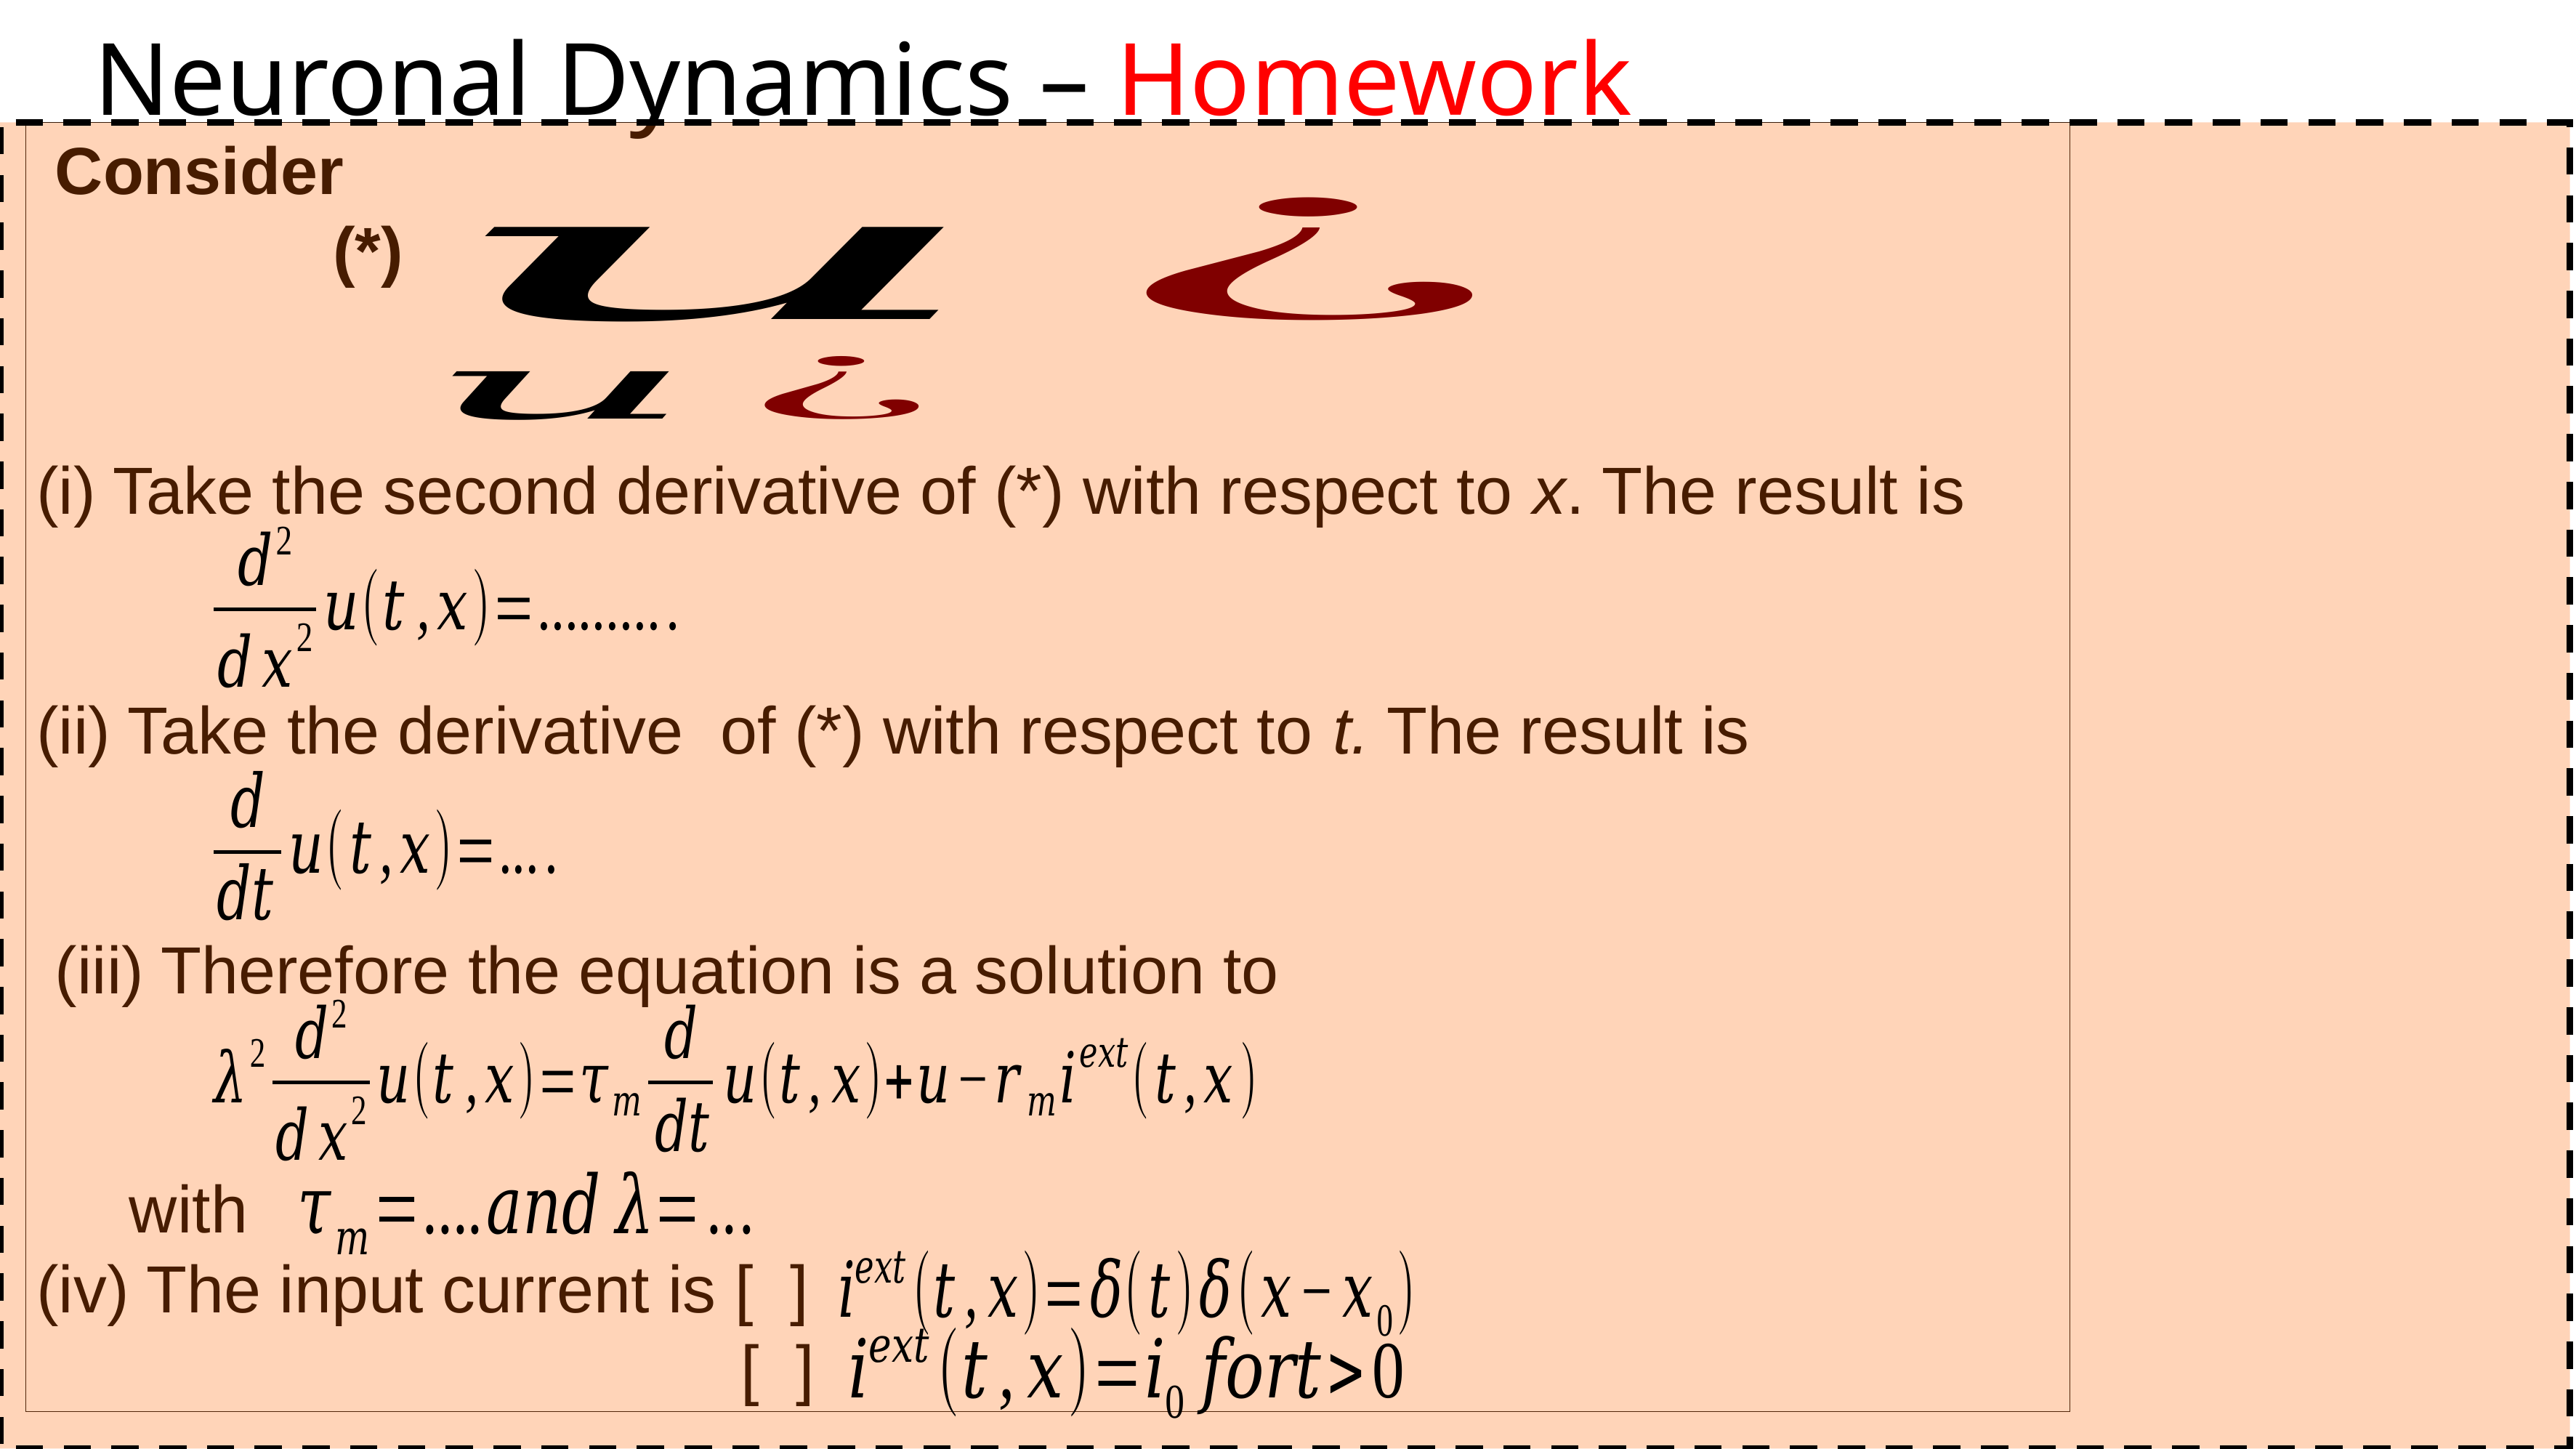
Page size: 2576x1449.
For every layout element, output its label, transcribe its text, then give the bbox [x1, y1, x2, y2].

text_box [0, 122, 2570, 1449]
title Neuronal Dynamics – Homework [83, 9, 2570, 122]
